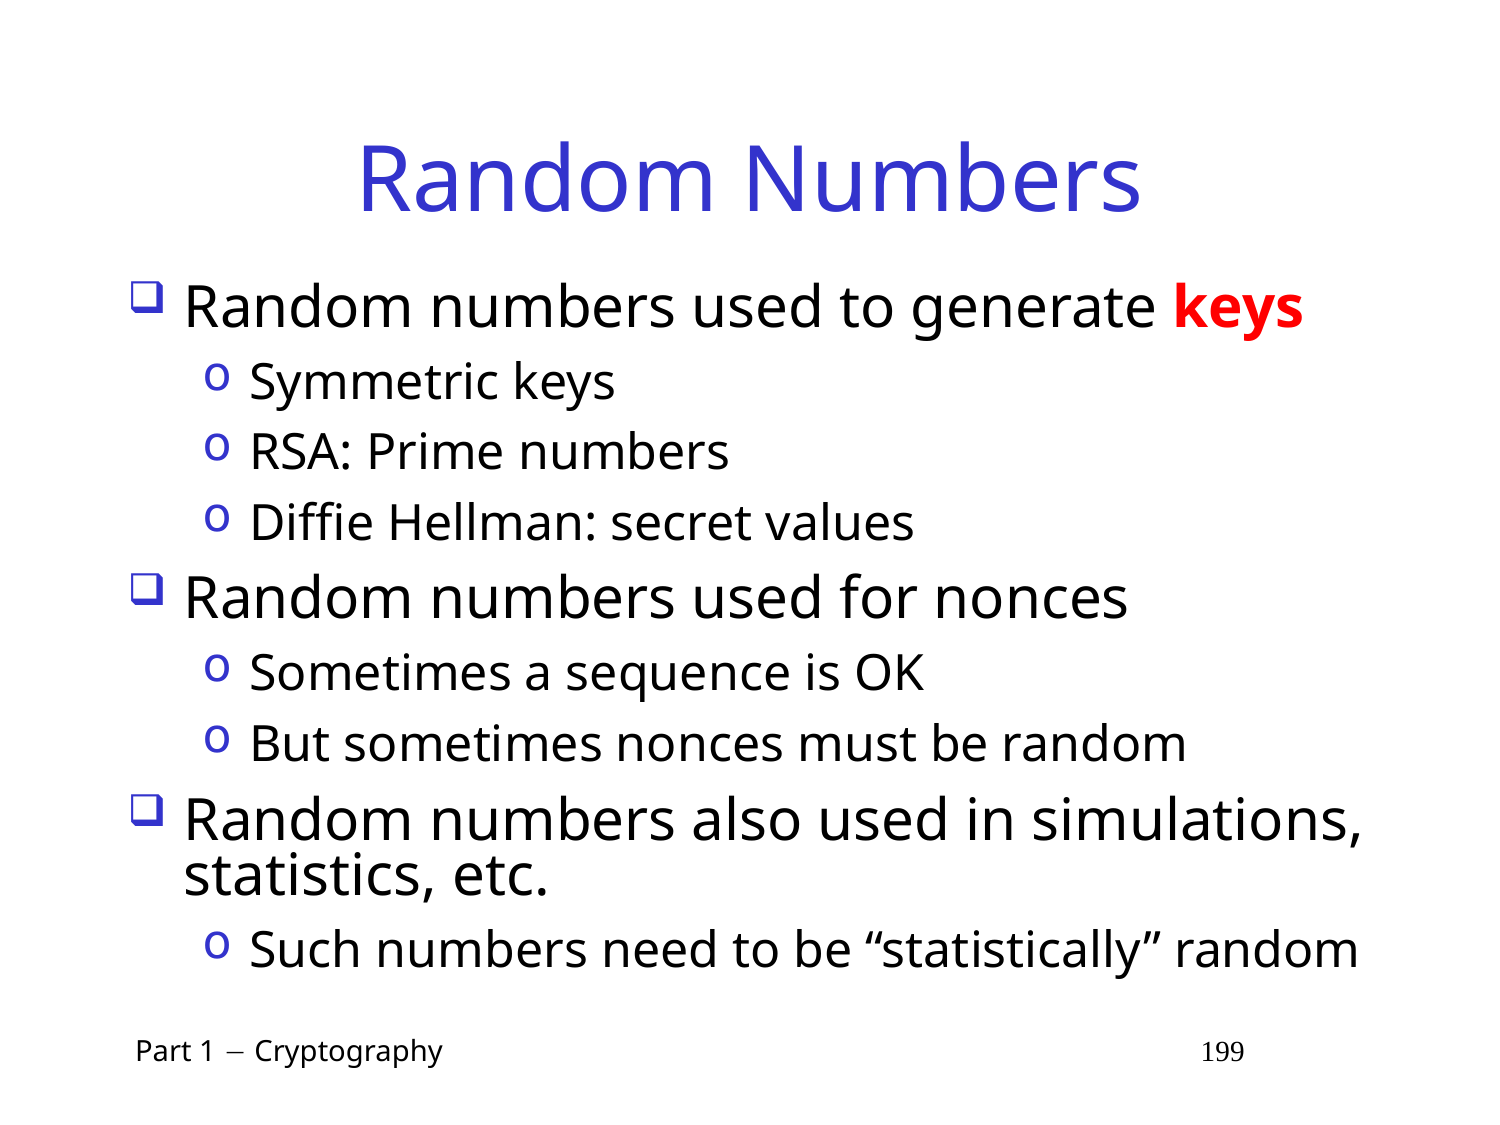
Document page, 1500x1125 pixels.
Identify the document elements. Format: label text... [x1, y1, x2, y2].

title Random Numbers [112, 99, 1388, 251]
list Random numbers used to generate keys Symmetric keys RSA: Prime numbers Diffie Hellman: secret values Random numbers used for nonces Sometimes a sequence is OK But sometimes nonces must be random Random numbers also used in simulations, statistics, etc. Such numbers need to be “statistically” random [112, 274, 1426, 1013]
footer Part 1  Cryptography 199 [112, 1024, 1401, 1101]
